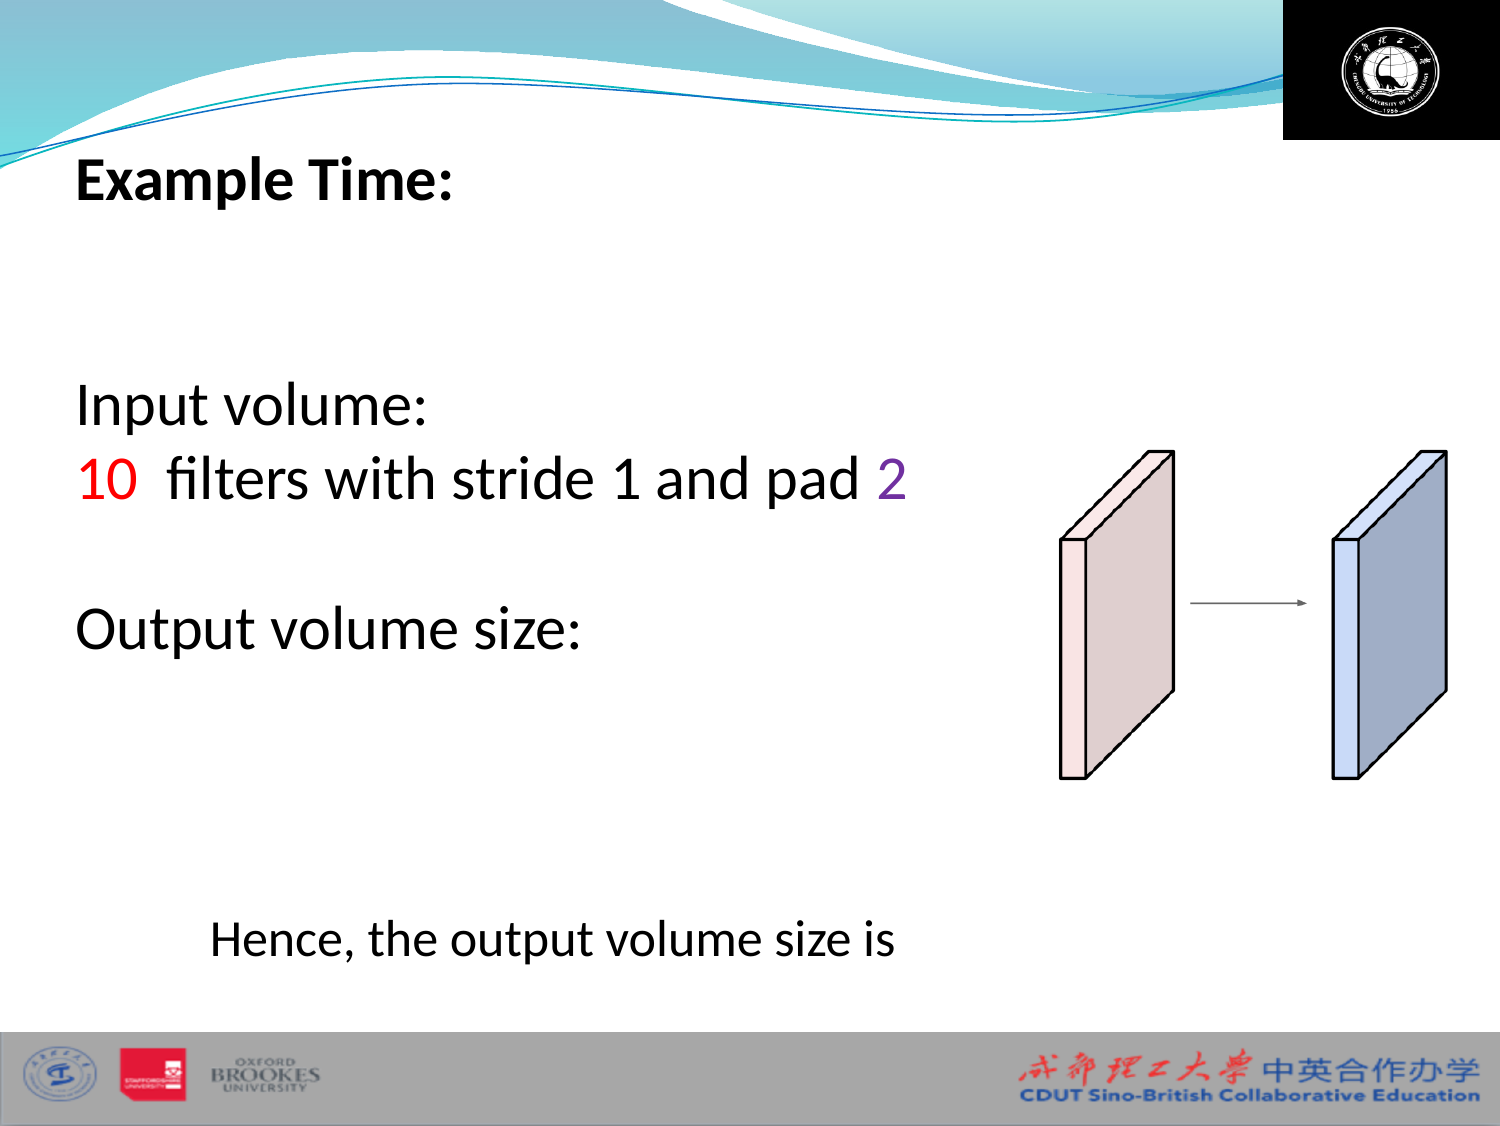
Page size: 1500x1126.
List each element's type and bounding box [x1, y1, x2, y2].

picture [0, 1031, 1500, 1126]
picture [1283, 0, 1500, 140]
picture [1047, 442, 1463, 782]
